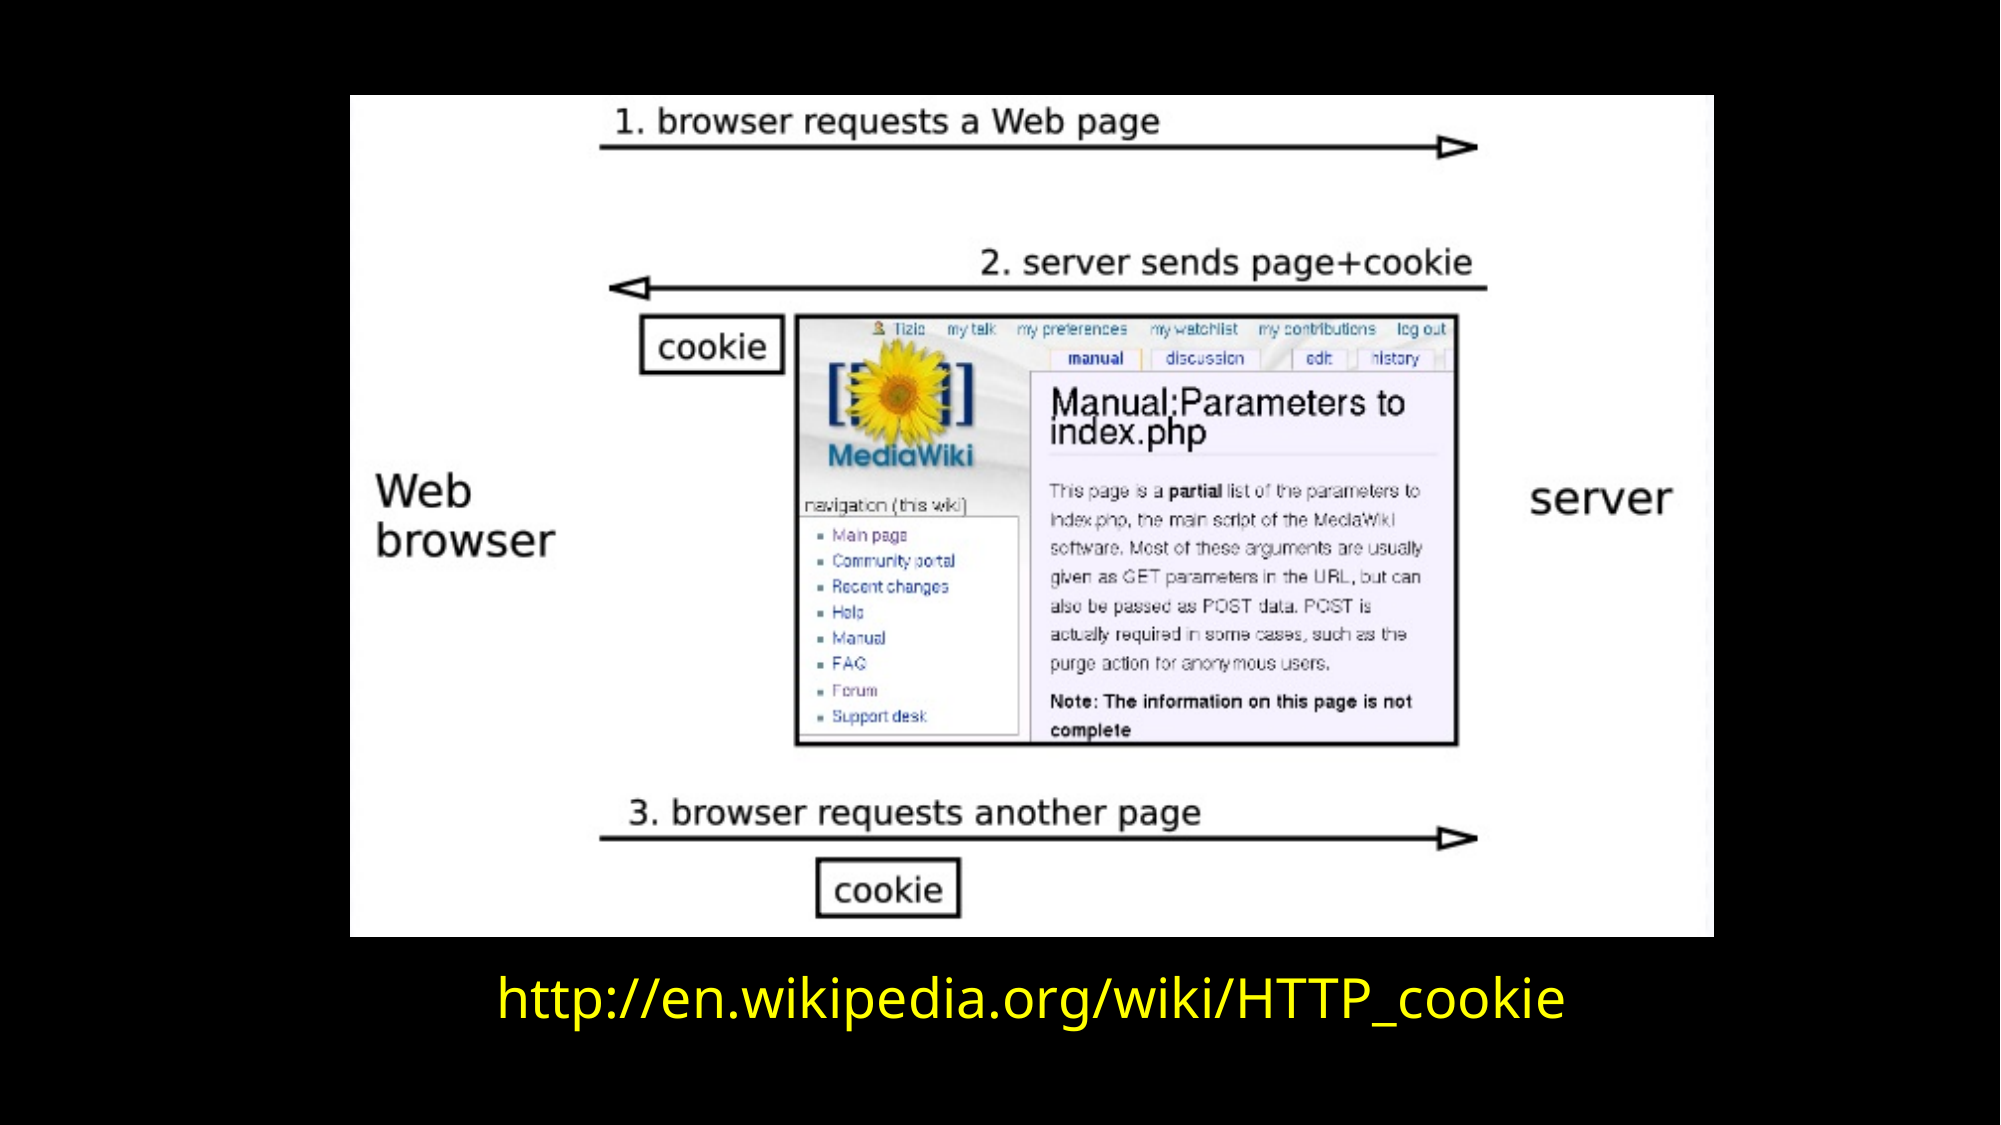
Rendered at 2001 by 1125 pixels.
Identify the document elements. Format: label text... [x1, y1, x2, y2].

text_box http://en.wikipedia.org/wiki/HTTP_cookie [496, 963, 1568, 1030]
picture [349, 95, 1714, 937]
